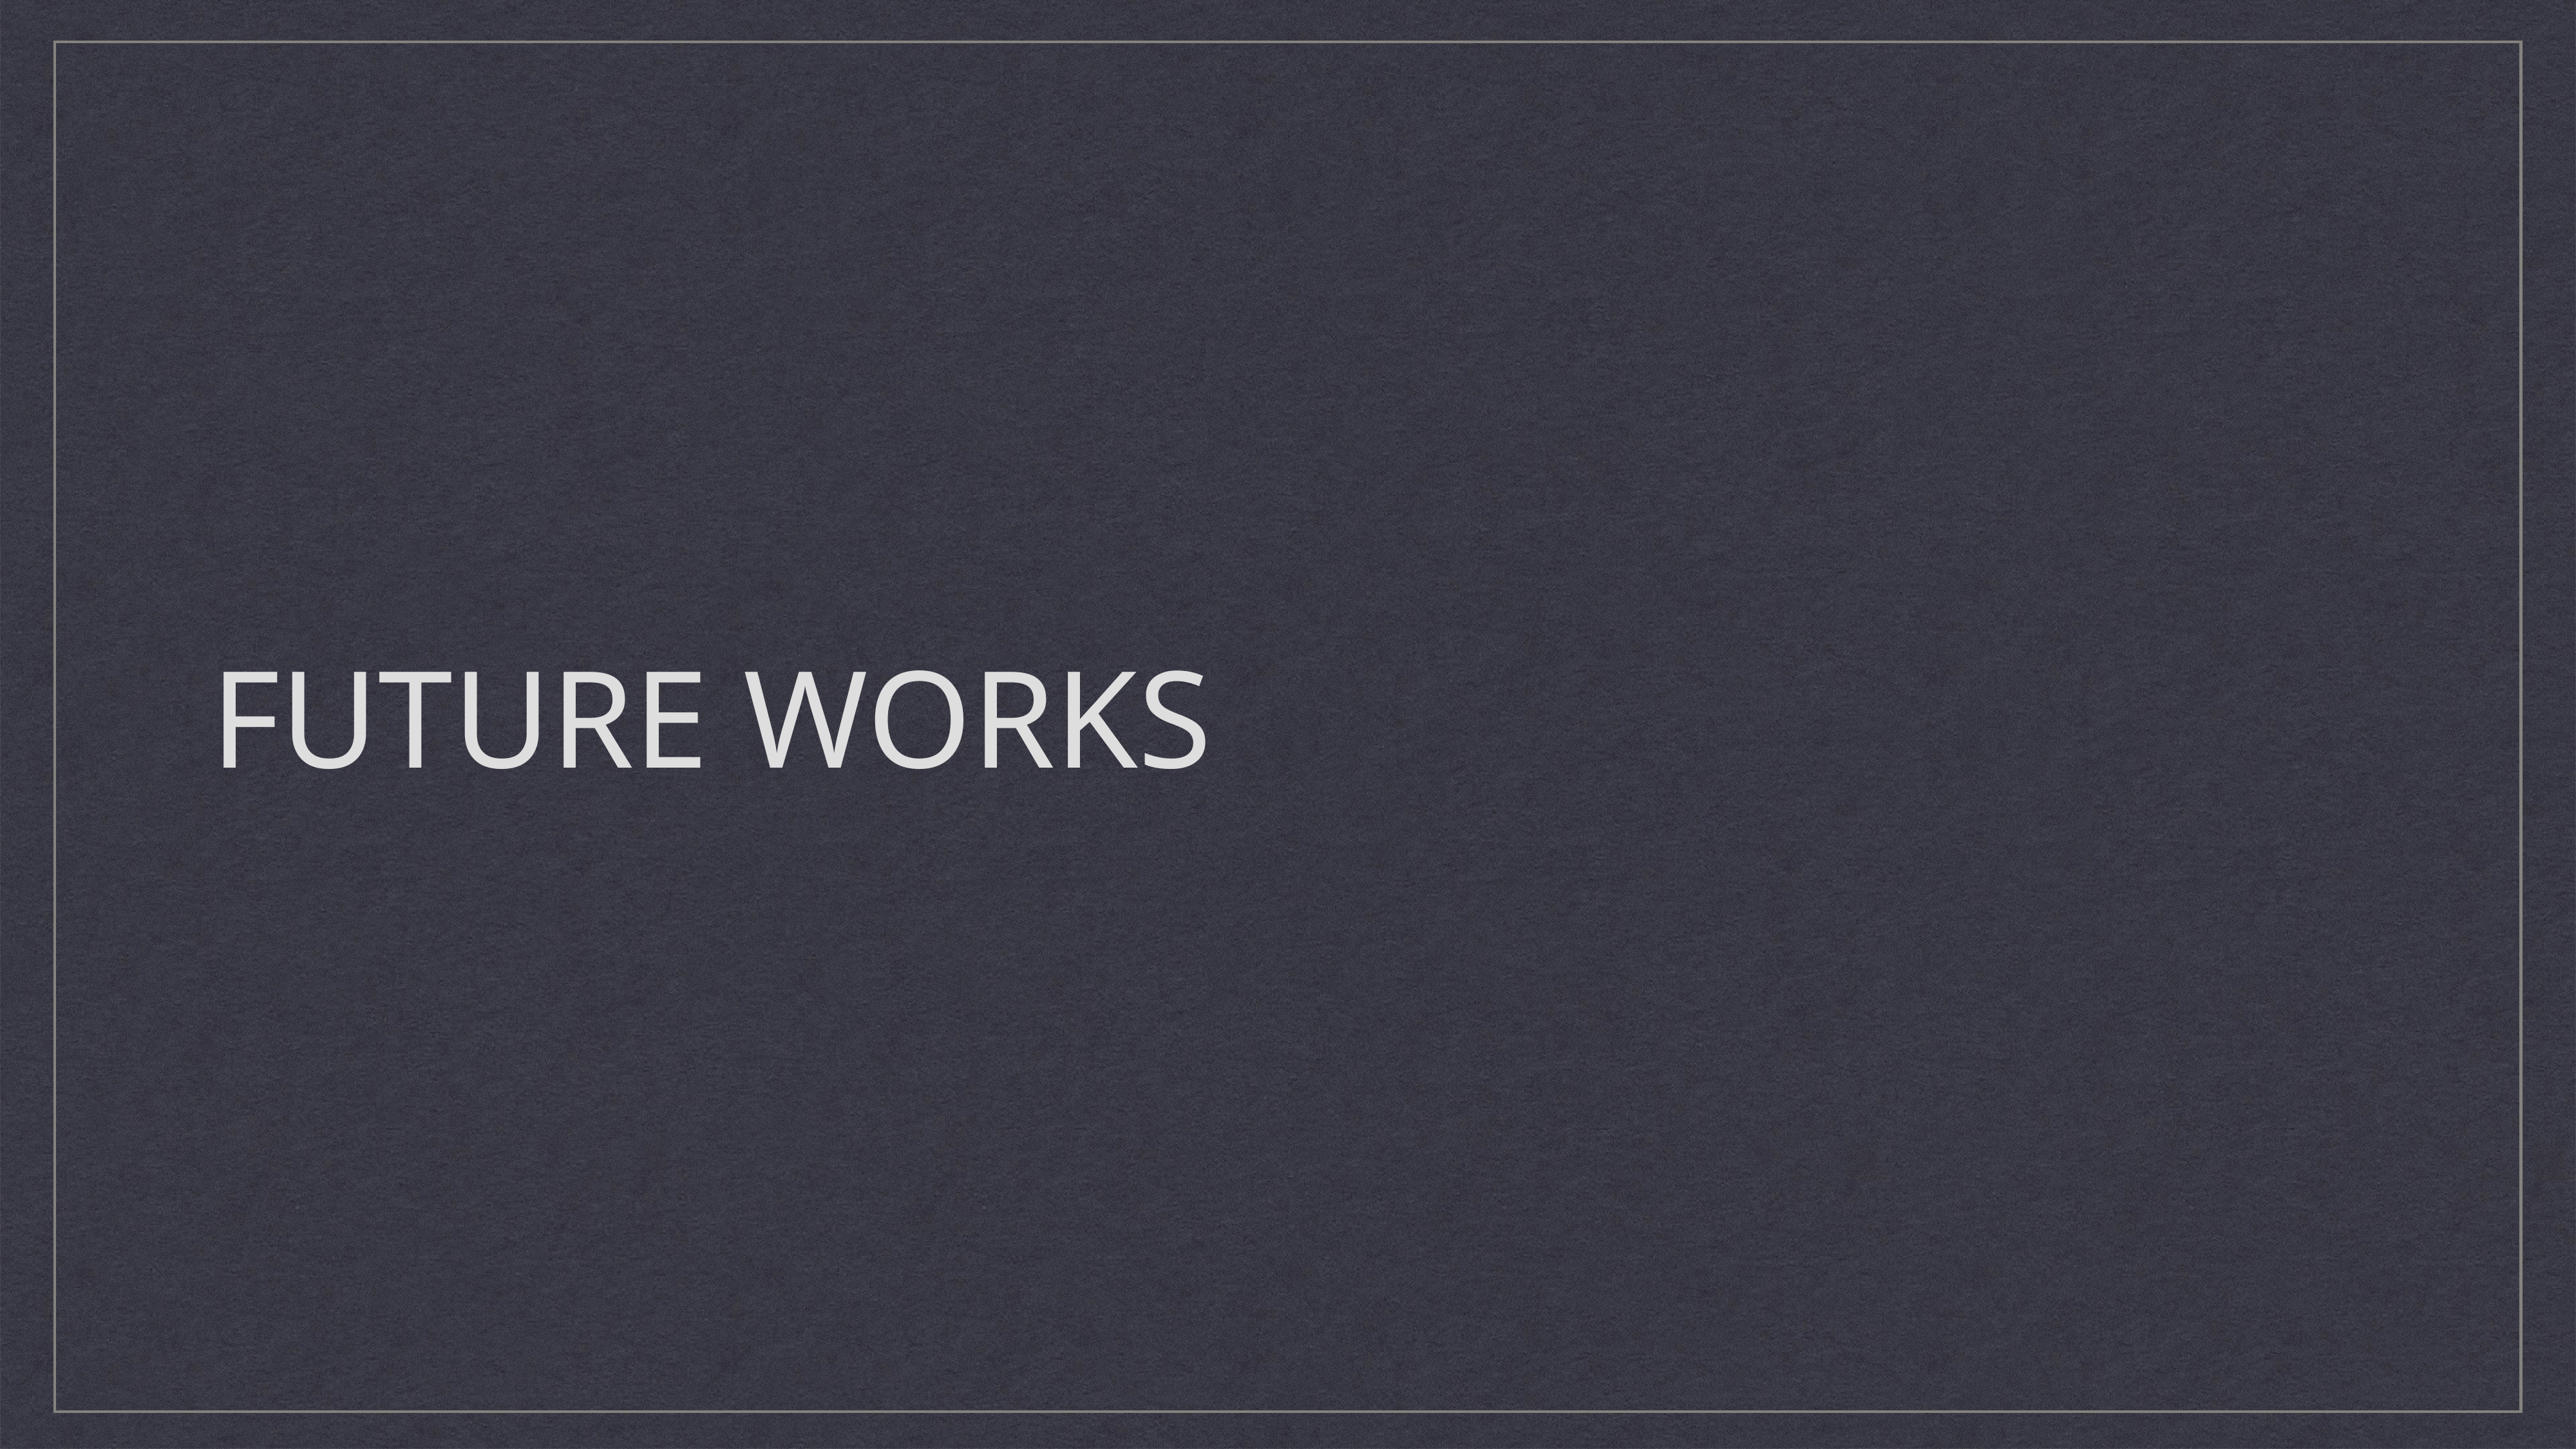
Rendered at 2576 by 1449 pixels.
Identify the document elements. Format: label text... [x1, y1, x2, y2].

title Future works [205, 529, 2372, 920]
picture [0, 0, 2576, 1449]
